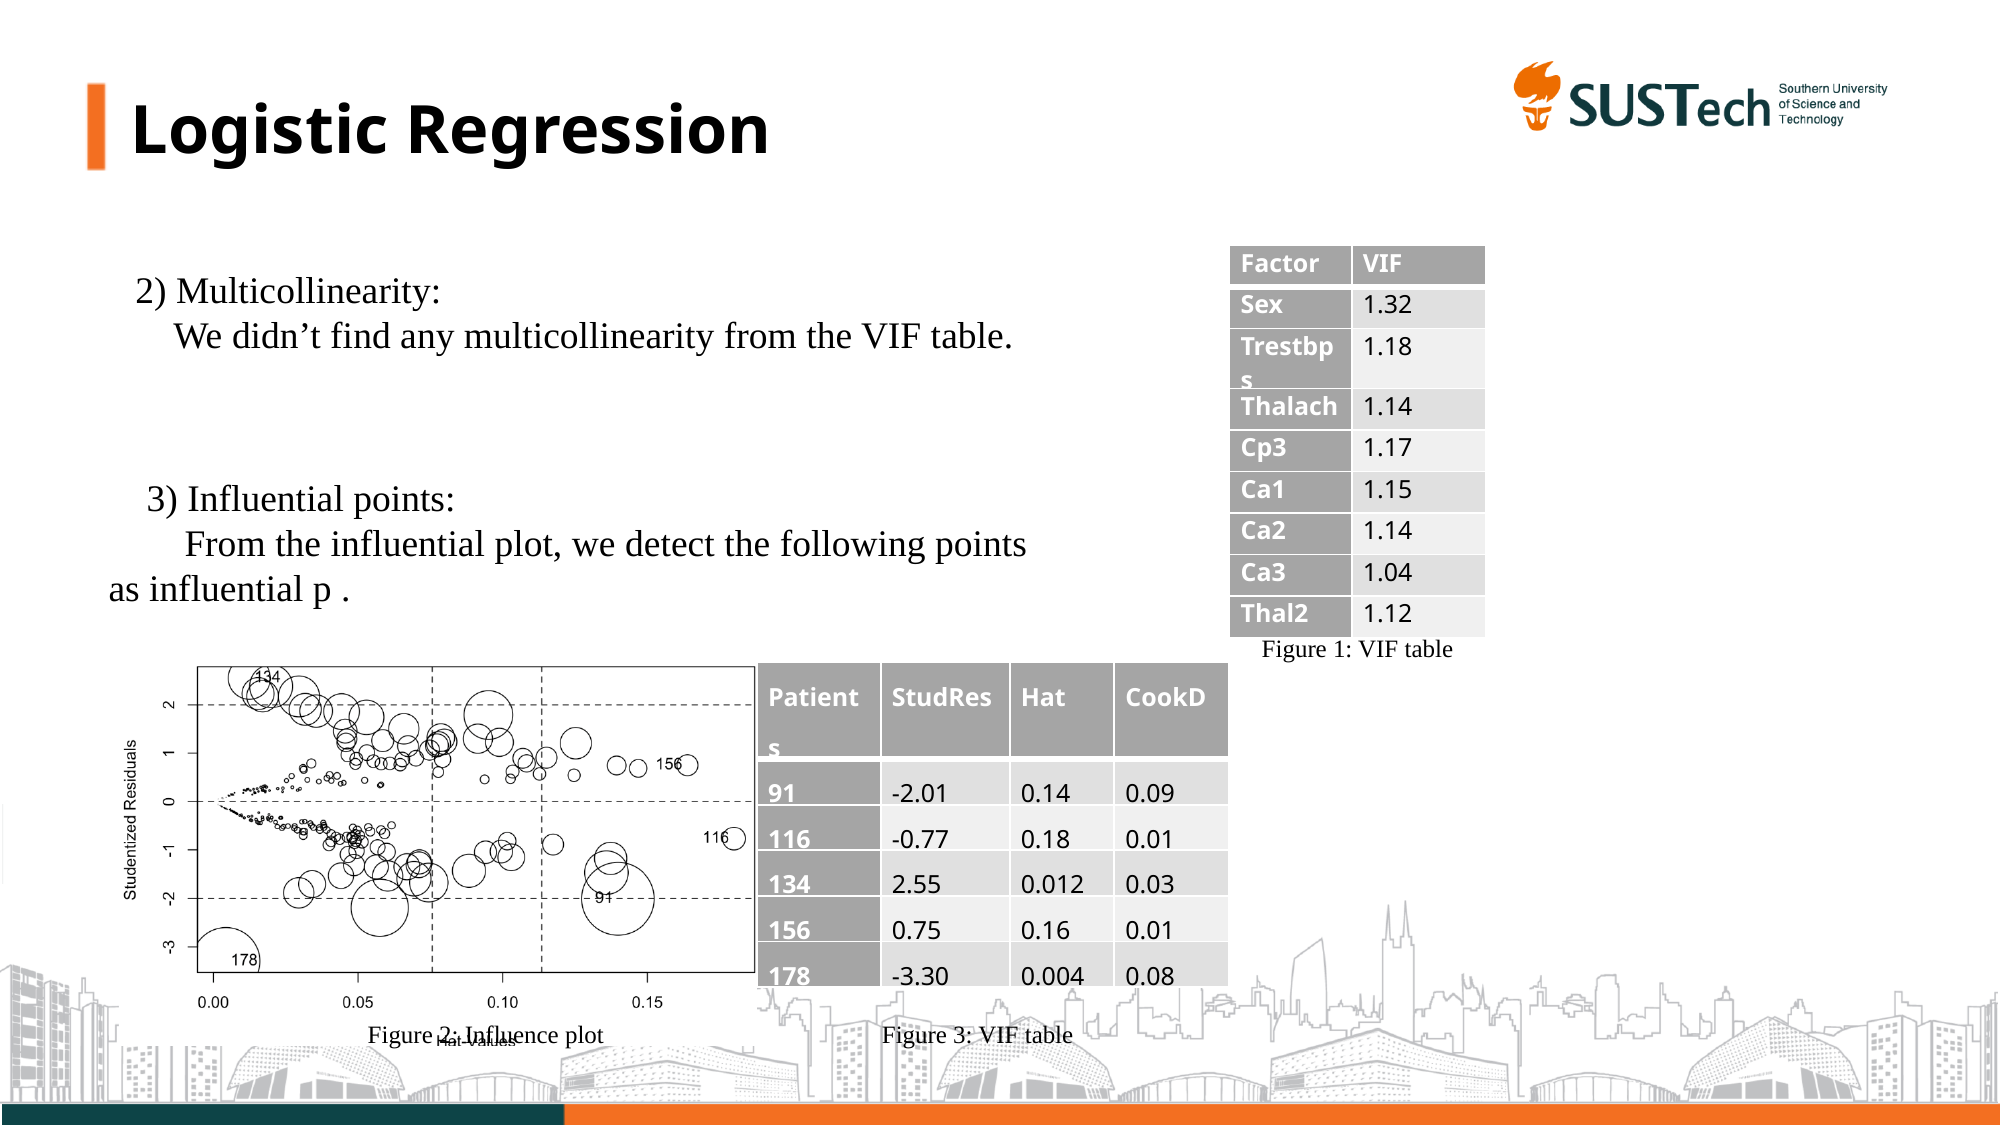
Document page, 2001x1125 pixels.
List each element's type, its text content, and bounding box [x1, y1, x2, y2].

text_box Figure 1: VIF table [1246, 624, 1469, 670]
table_header CookD [1115, 663, 1228, 756]
text_box 3) Influential points: From the influential plot, we detect the following points as influential p . [93, 466, 1163, 661]
table_cell Trestbps [1230, 329, 1351, 382]
table_cell Ca2 [1230, 516, 1351, 554]
text_box 2) Multicollinearity: We didn’t find any multicollinearity from the VIF table. [82, 259, 1152, 409]
table_cell 91 [758, 762, 880, 804]
table_cell Thal2 [1230, 597, 1351, 637]
table_cell -2.01 [882, 762, 1009, 804]
table_header VIF [1353, 246, 1485, 284]
table_cell Ca3 [1230, 555, 1351, 595]
table_cell 1.04 [1353, 555, 1485, 595]
table_cell 1.14 [1353, 516, 1485, 554]
picture [0, 662, 2000, 1125]
picture [72, 50, 116, 204]
table_cell 0.09 [1115, 762, 1228, 804]
table_cell 1.32 [1353, 290, 1485, 328]
table_header Patients [758, 663, 880, 756]
table_header StudRes [882, 663, 1009, 756]
table_cell 1.18 [1353, 329, 1485, 382]
table_cell 1.12 [1353, 597, 1485, 637]
picture [1503, 52, 1891, 148]
title Logistic Regression [115, 0, 1616, 175]
table_cell 0.14 [1011, 762, 1113, 804]
table_header Hat [1011, 663, 1113, 756]
table_cell Sex [1230, 290, 1351, 328]
table_header Factor [1230, 246, 1351, 284]
text_box [389, 382, 1971, 516]
